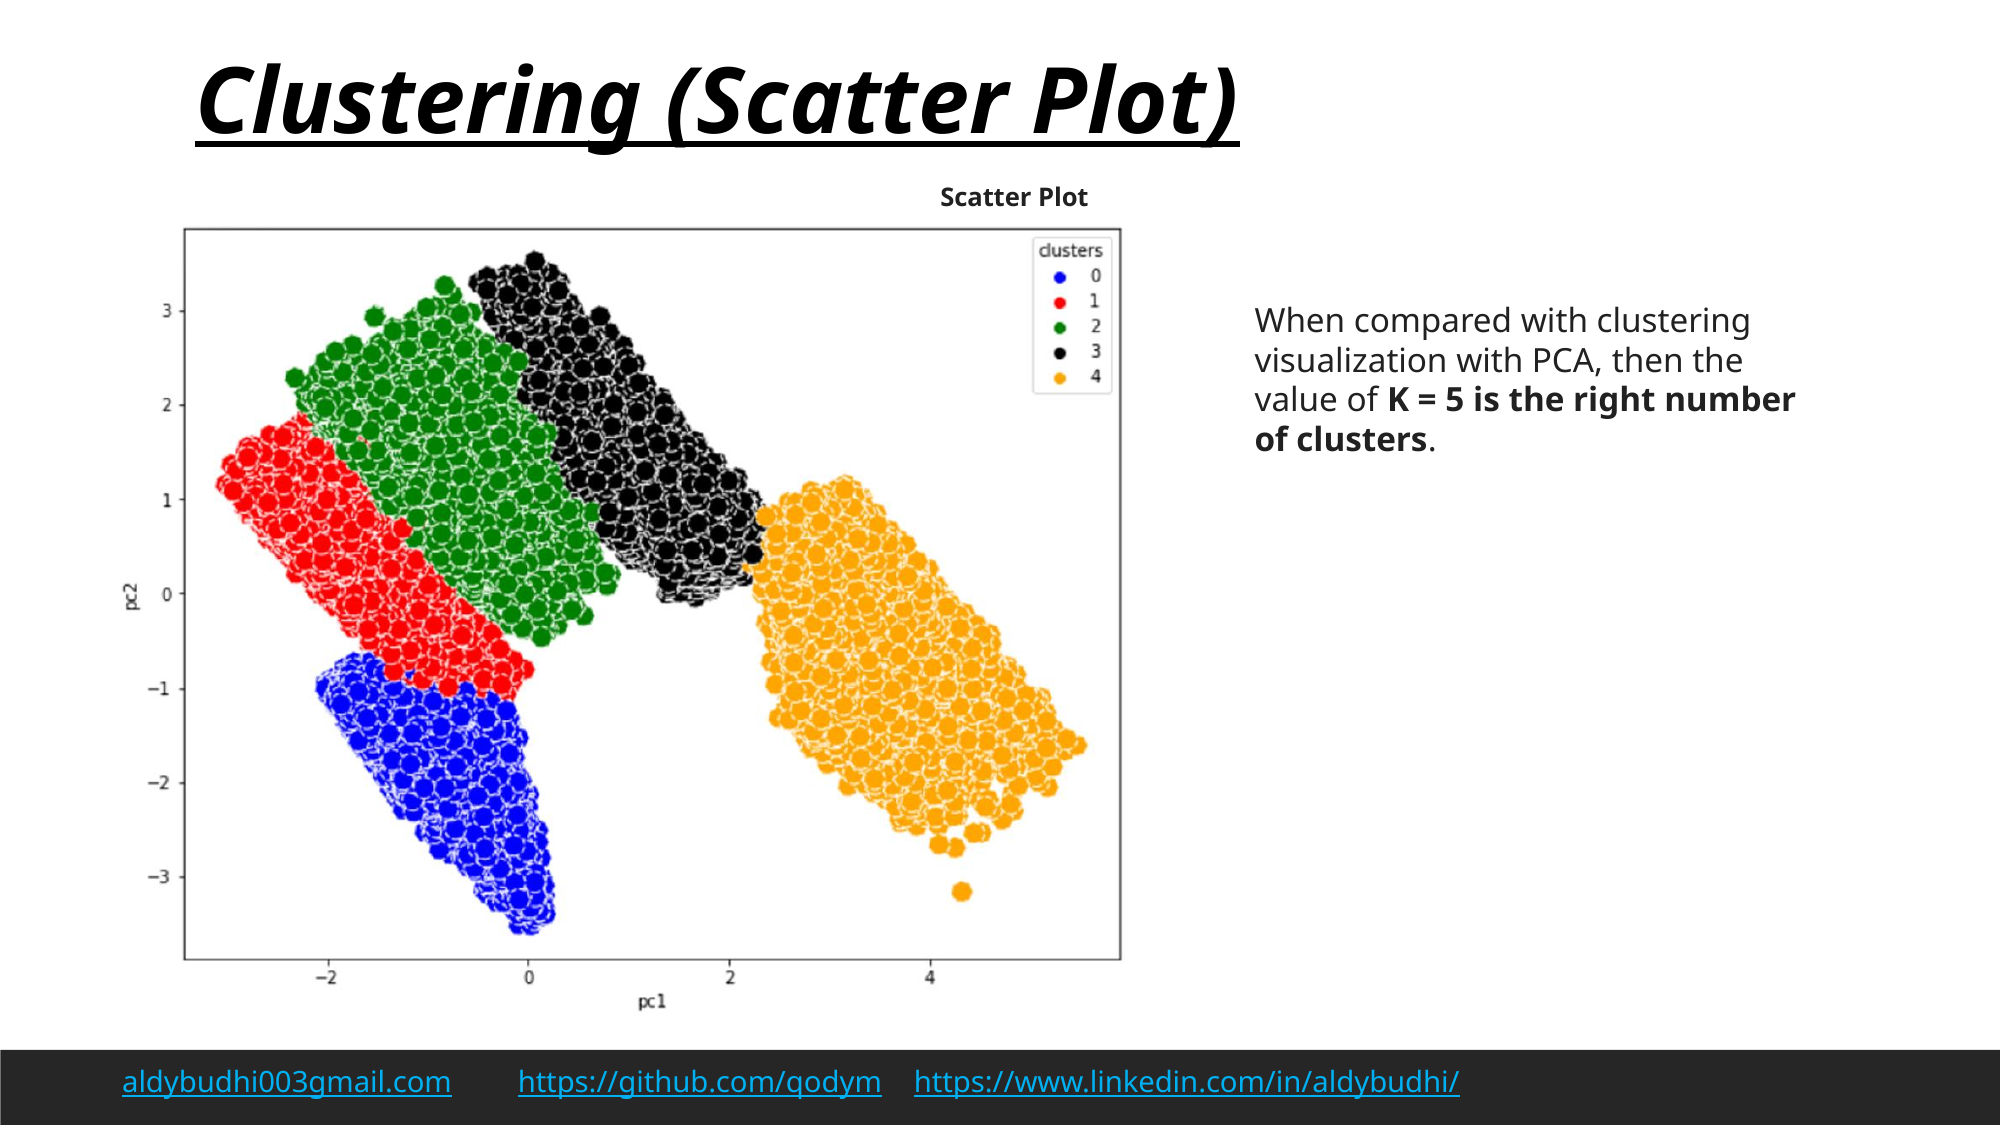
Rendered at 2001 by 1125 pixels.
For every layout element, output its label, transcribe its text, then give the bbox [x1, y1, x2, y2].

picture [65, 176, 1216, 1037]
text_box Clustering (Scatter Plot) [179, 47, 1830, 163]
text_box When compared with clustering visualization with PCA, then the value of K = 5 is the right number of clusters. [1239, 291, 1830, 950]
text_box aldybudhi003gmail.com https://github.com/qodym https://www.linkedin.com/in/aldybudhi/ [107, 1055, 1923, 1112]
